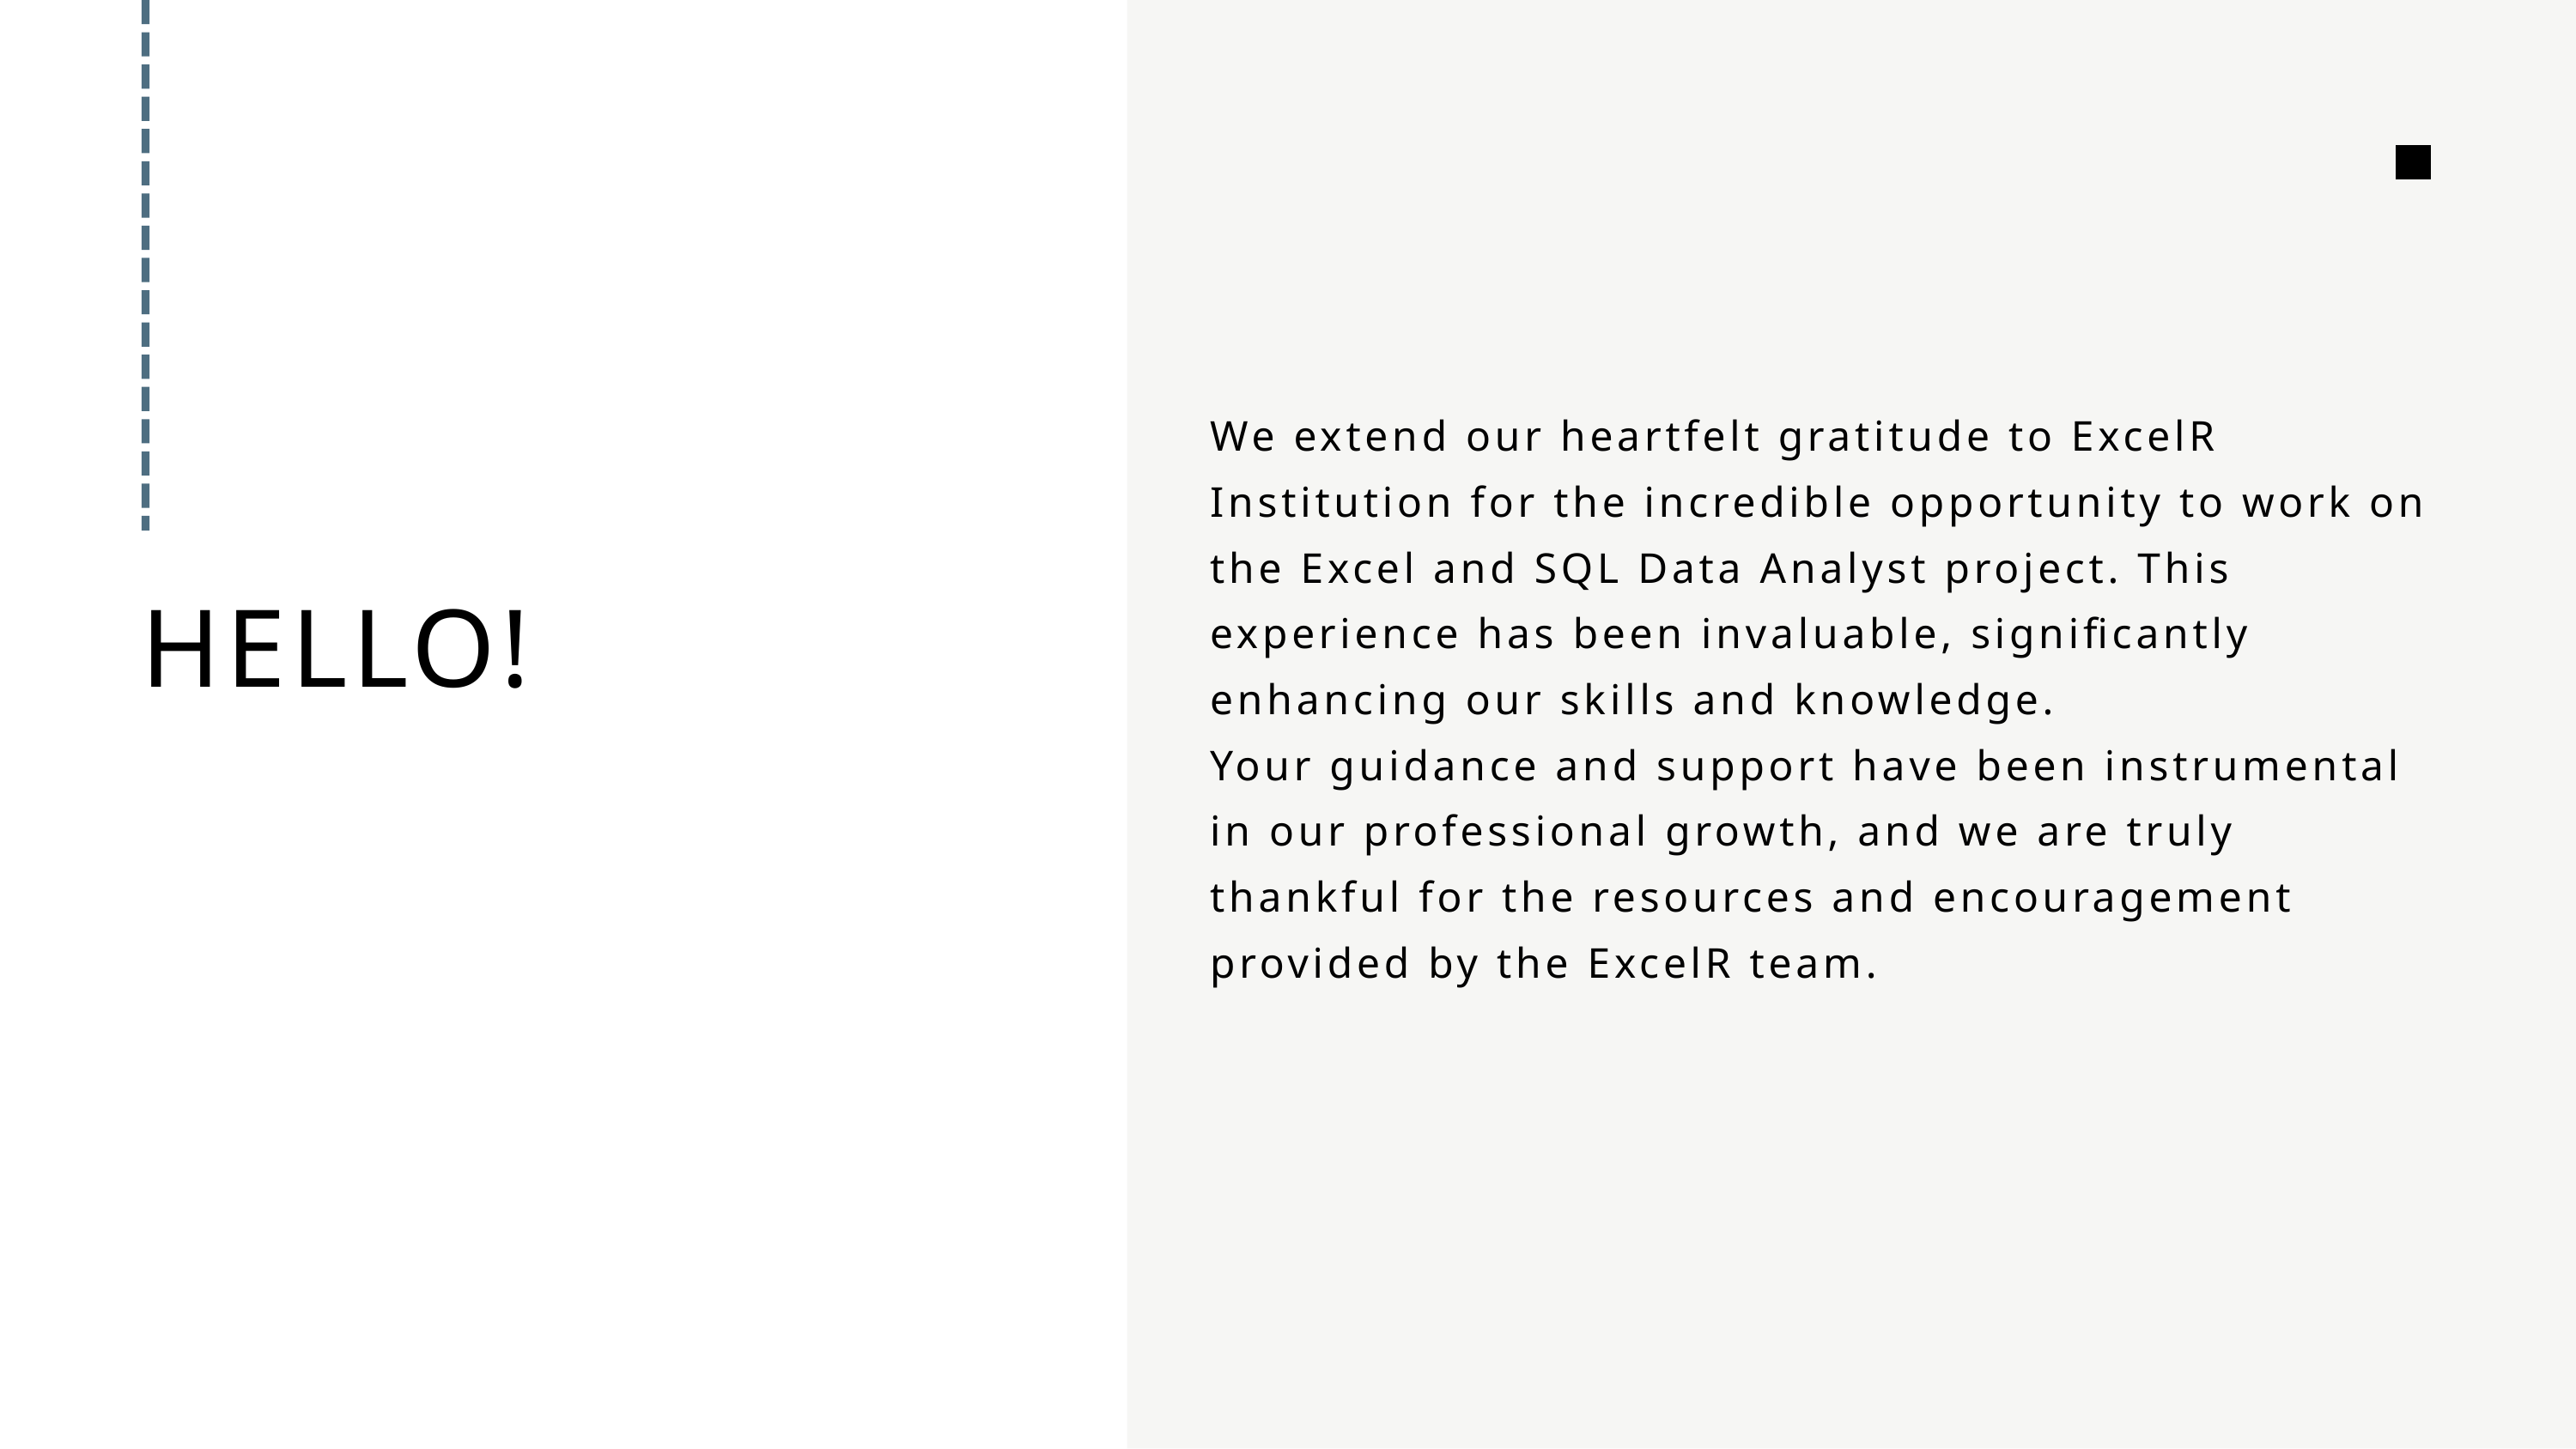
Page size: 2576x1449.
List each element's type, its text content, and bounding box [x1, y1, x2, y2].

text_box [2396, 144, 2432, 180]
text_box HELLO! [141, 558, 1122, 709]
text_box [1127, 0, 2576, 1449]
